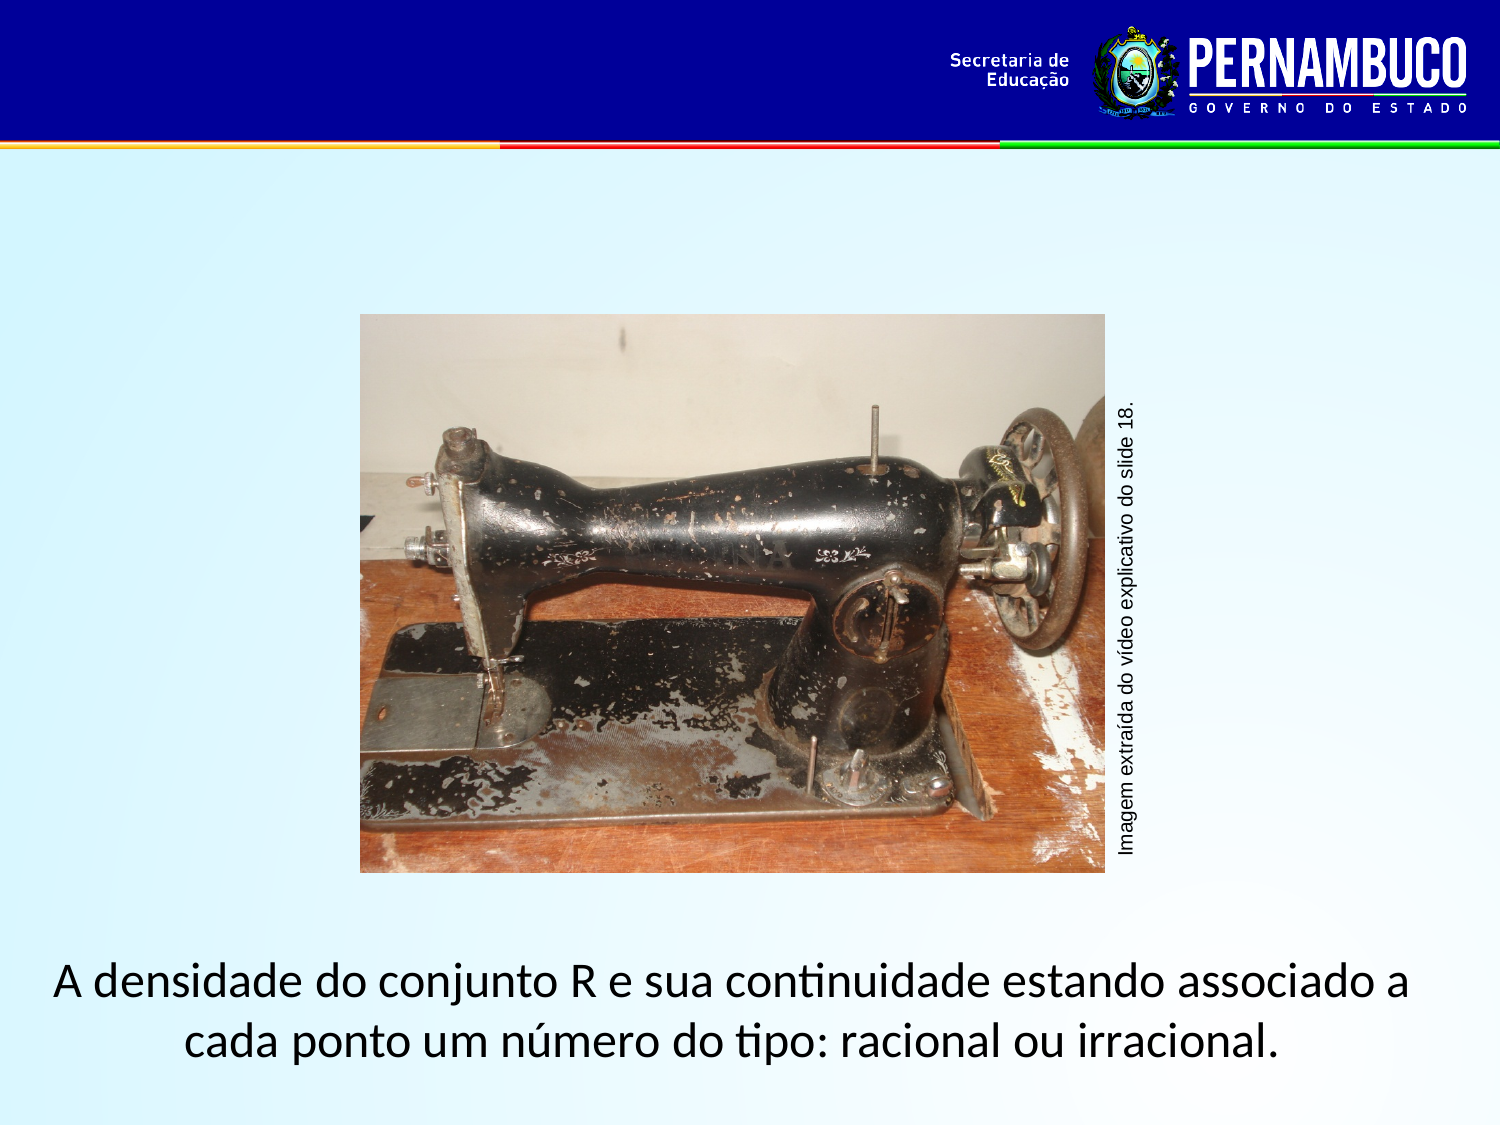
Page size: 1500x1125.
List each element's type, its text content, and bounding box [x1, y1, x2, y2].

picture [0, 0, 1500, 1125]
text_box A densidade do conjunto R e sua continuidade estando associado a cada ponto um número do tipo: racional ou irracional. [29, 940, 1436, 1076]
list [359, 314, 1105, 873]
text_box Imagem extraída do vídeo explicativo do slide 18. [1110, 387, 1145, 872]
